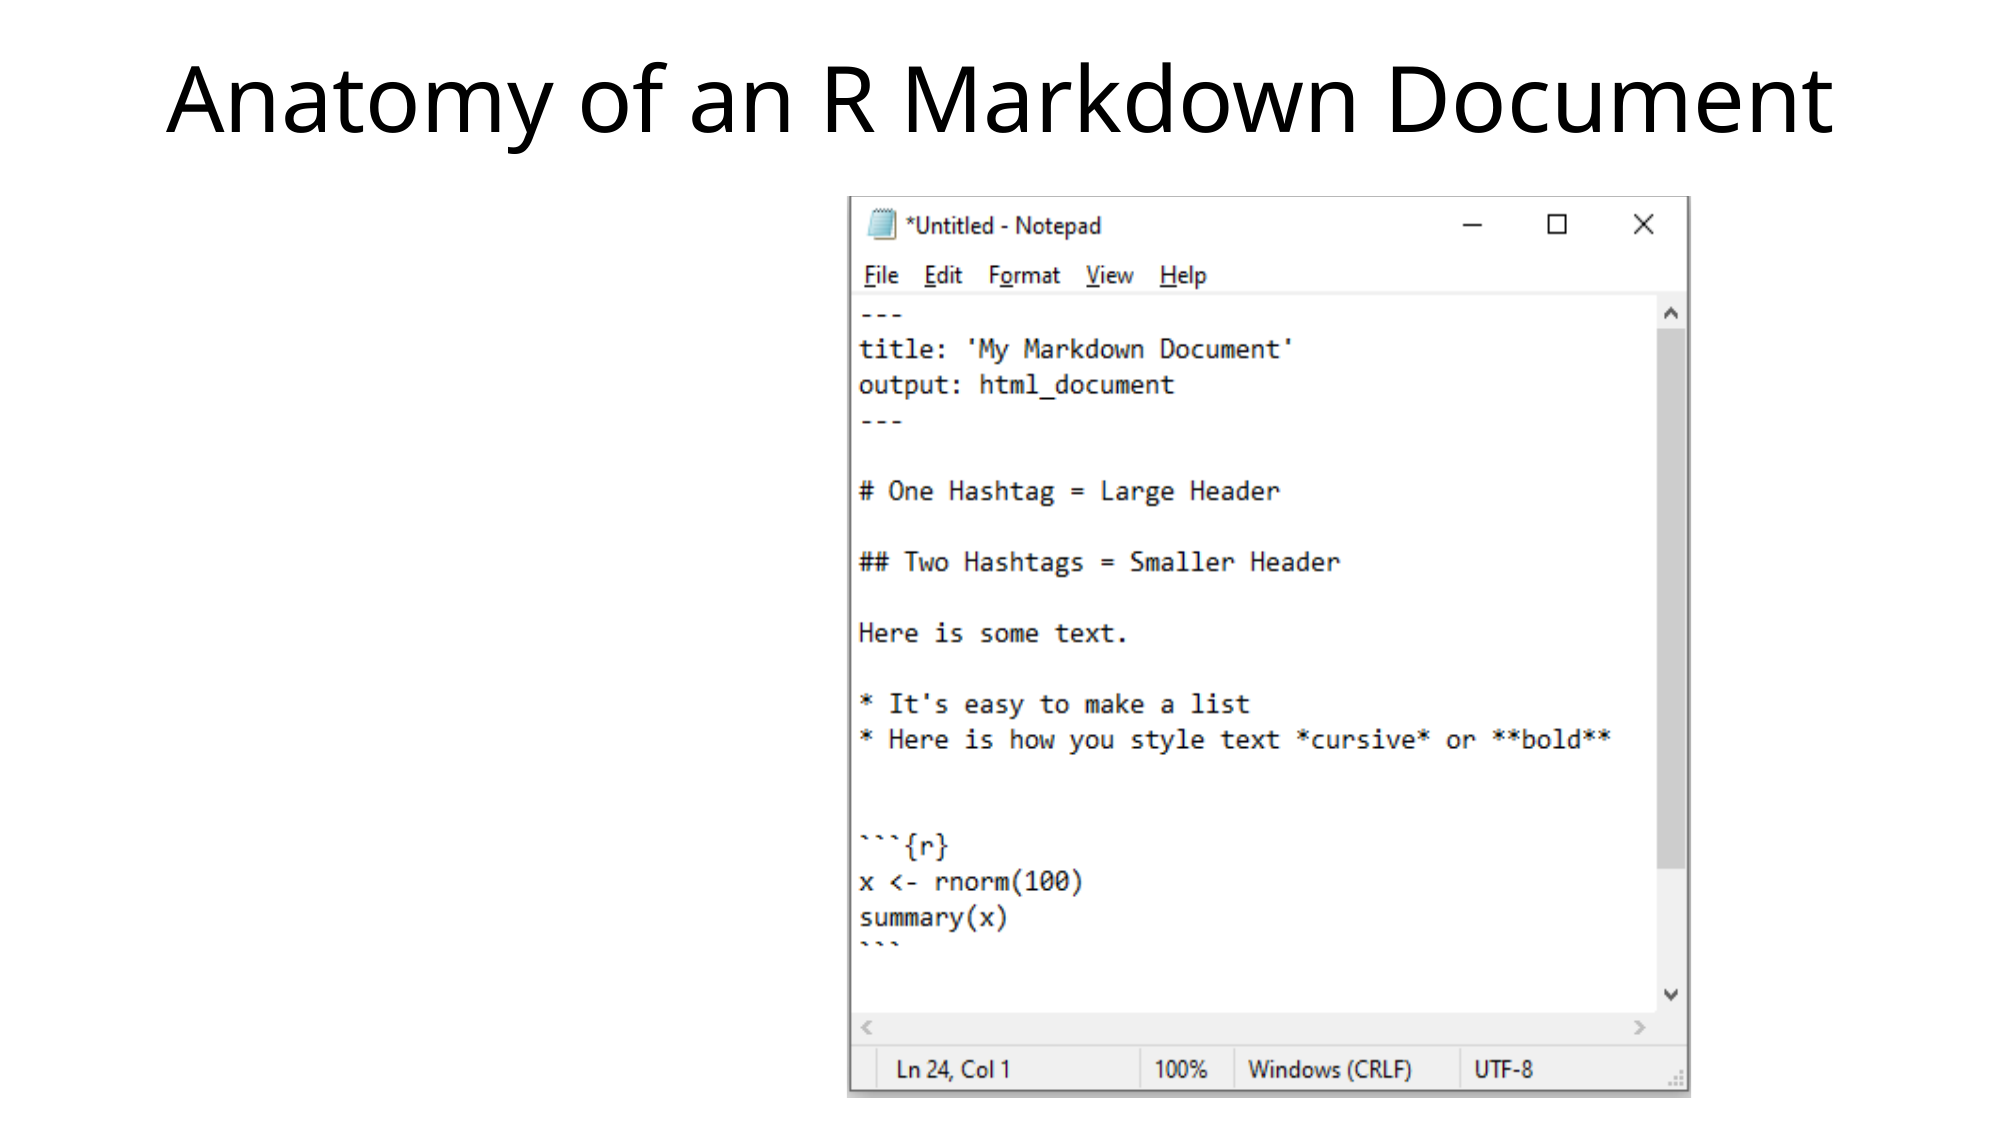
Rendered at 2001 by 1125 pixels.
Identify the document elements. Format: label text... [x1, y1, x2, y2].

picture [846, 196, 1692, 1098]
text_box Anatomy of an R Markdown Document [0, 39, 2000, 152]
